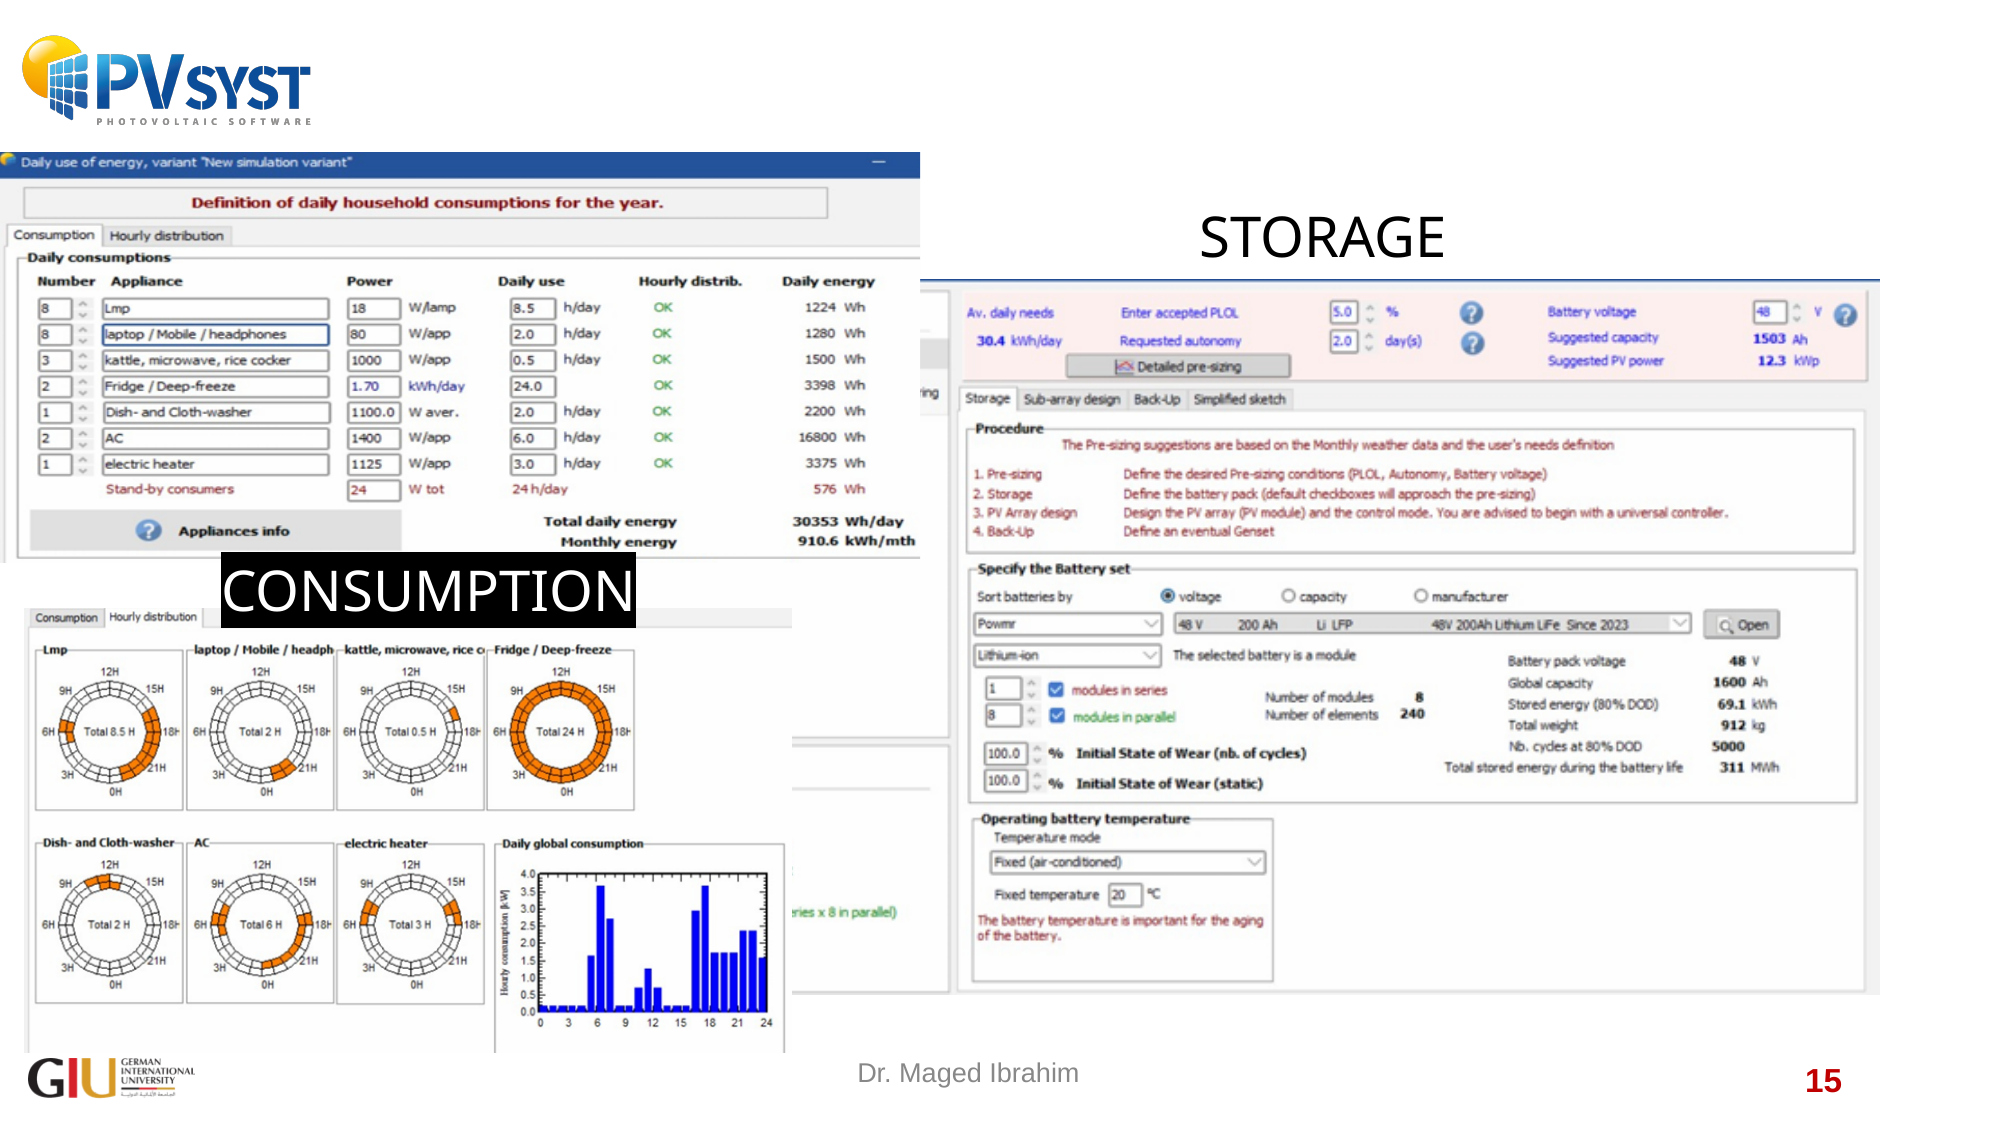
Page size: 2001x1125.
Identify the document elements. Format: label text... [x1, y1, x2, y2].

footer Dr. Maged Ibrahim [855, 1055, 1145, 1125]
slide_number ‹#› [1796, 1052, 1854, 1125]
text_box CONSUMPTION [205, 571, 514, 606]
picture [28, 1058, 195, 1099]
picture [0, 0, 1880, 1053]
text_box STORAGE [1184, 186, 1519, 260]
